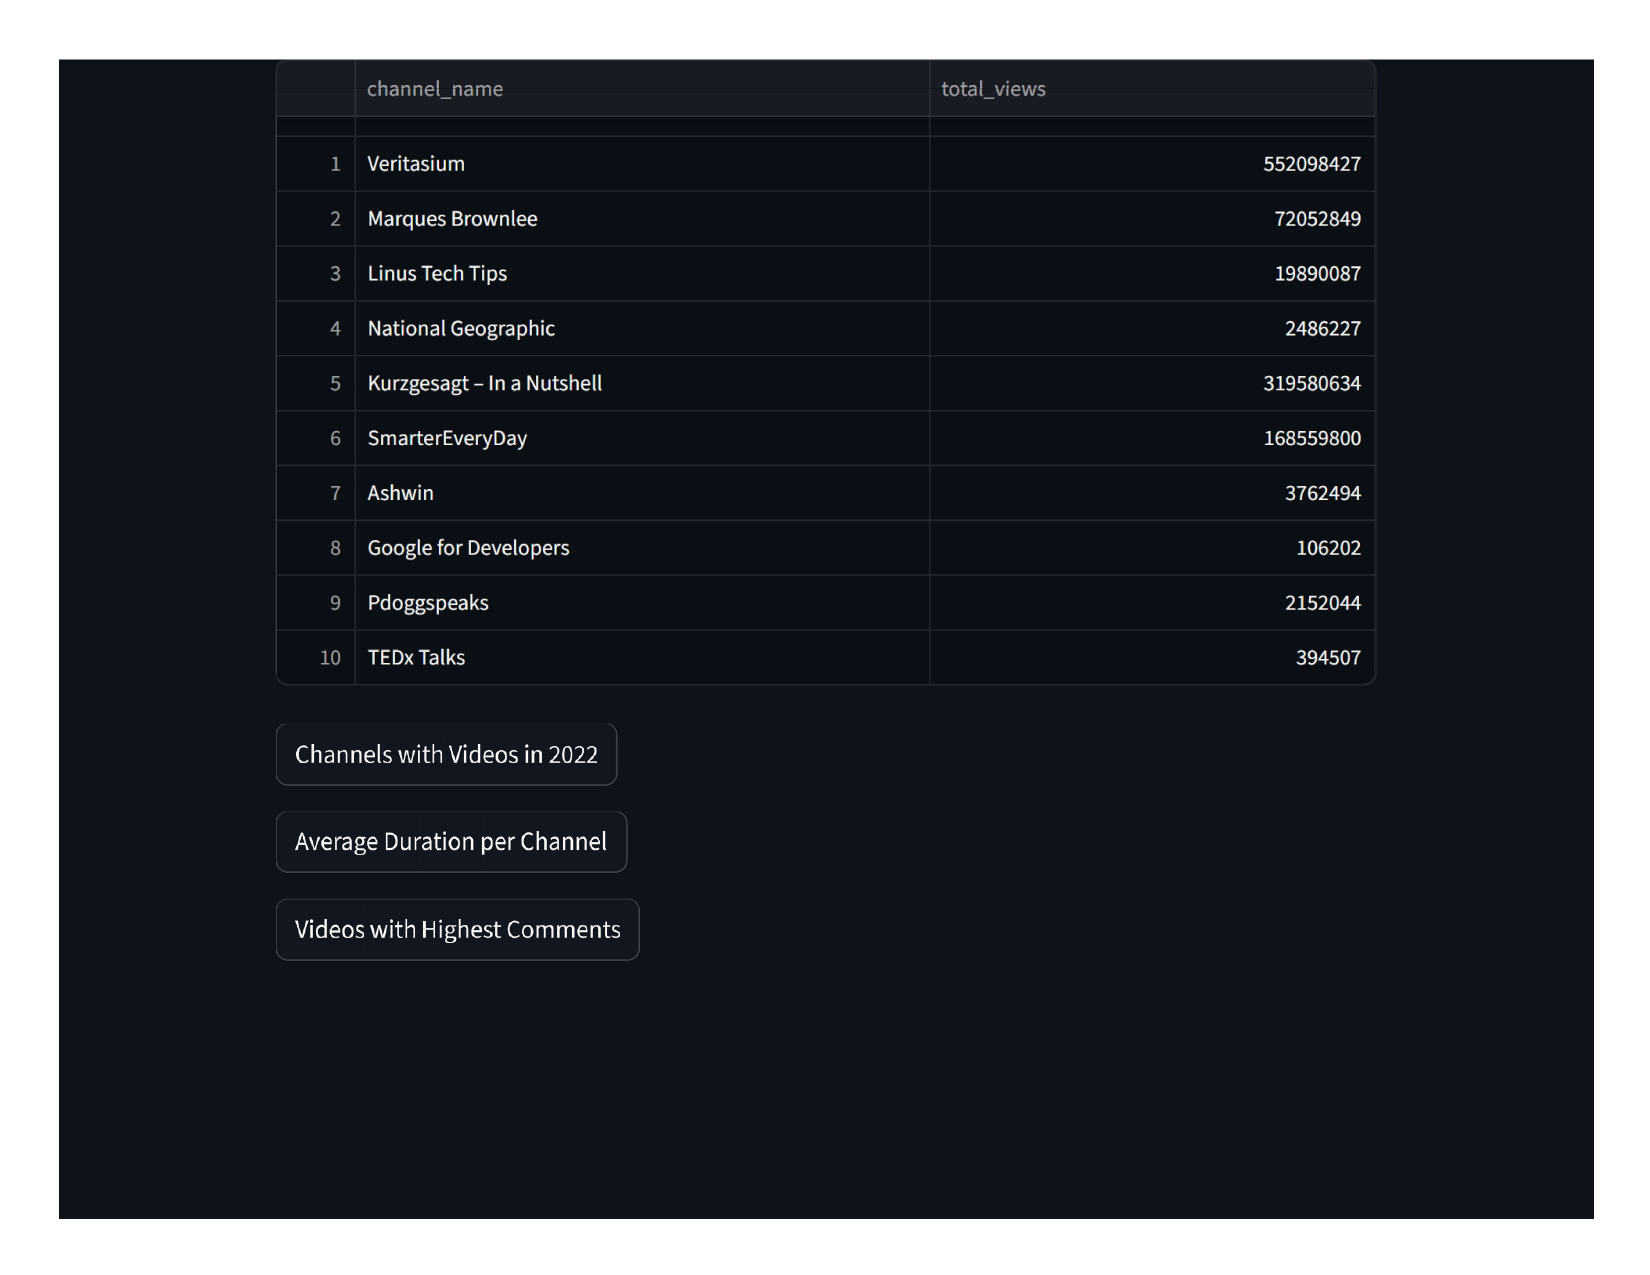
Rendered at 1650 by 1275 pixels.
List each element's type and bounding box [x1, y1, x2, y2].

text_box [58, 57, 1594, 1219]
